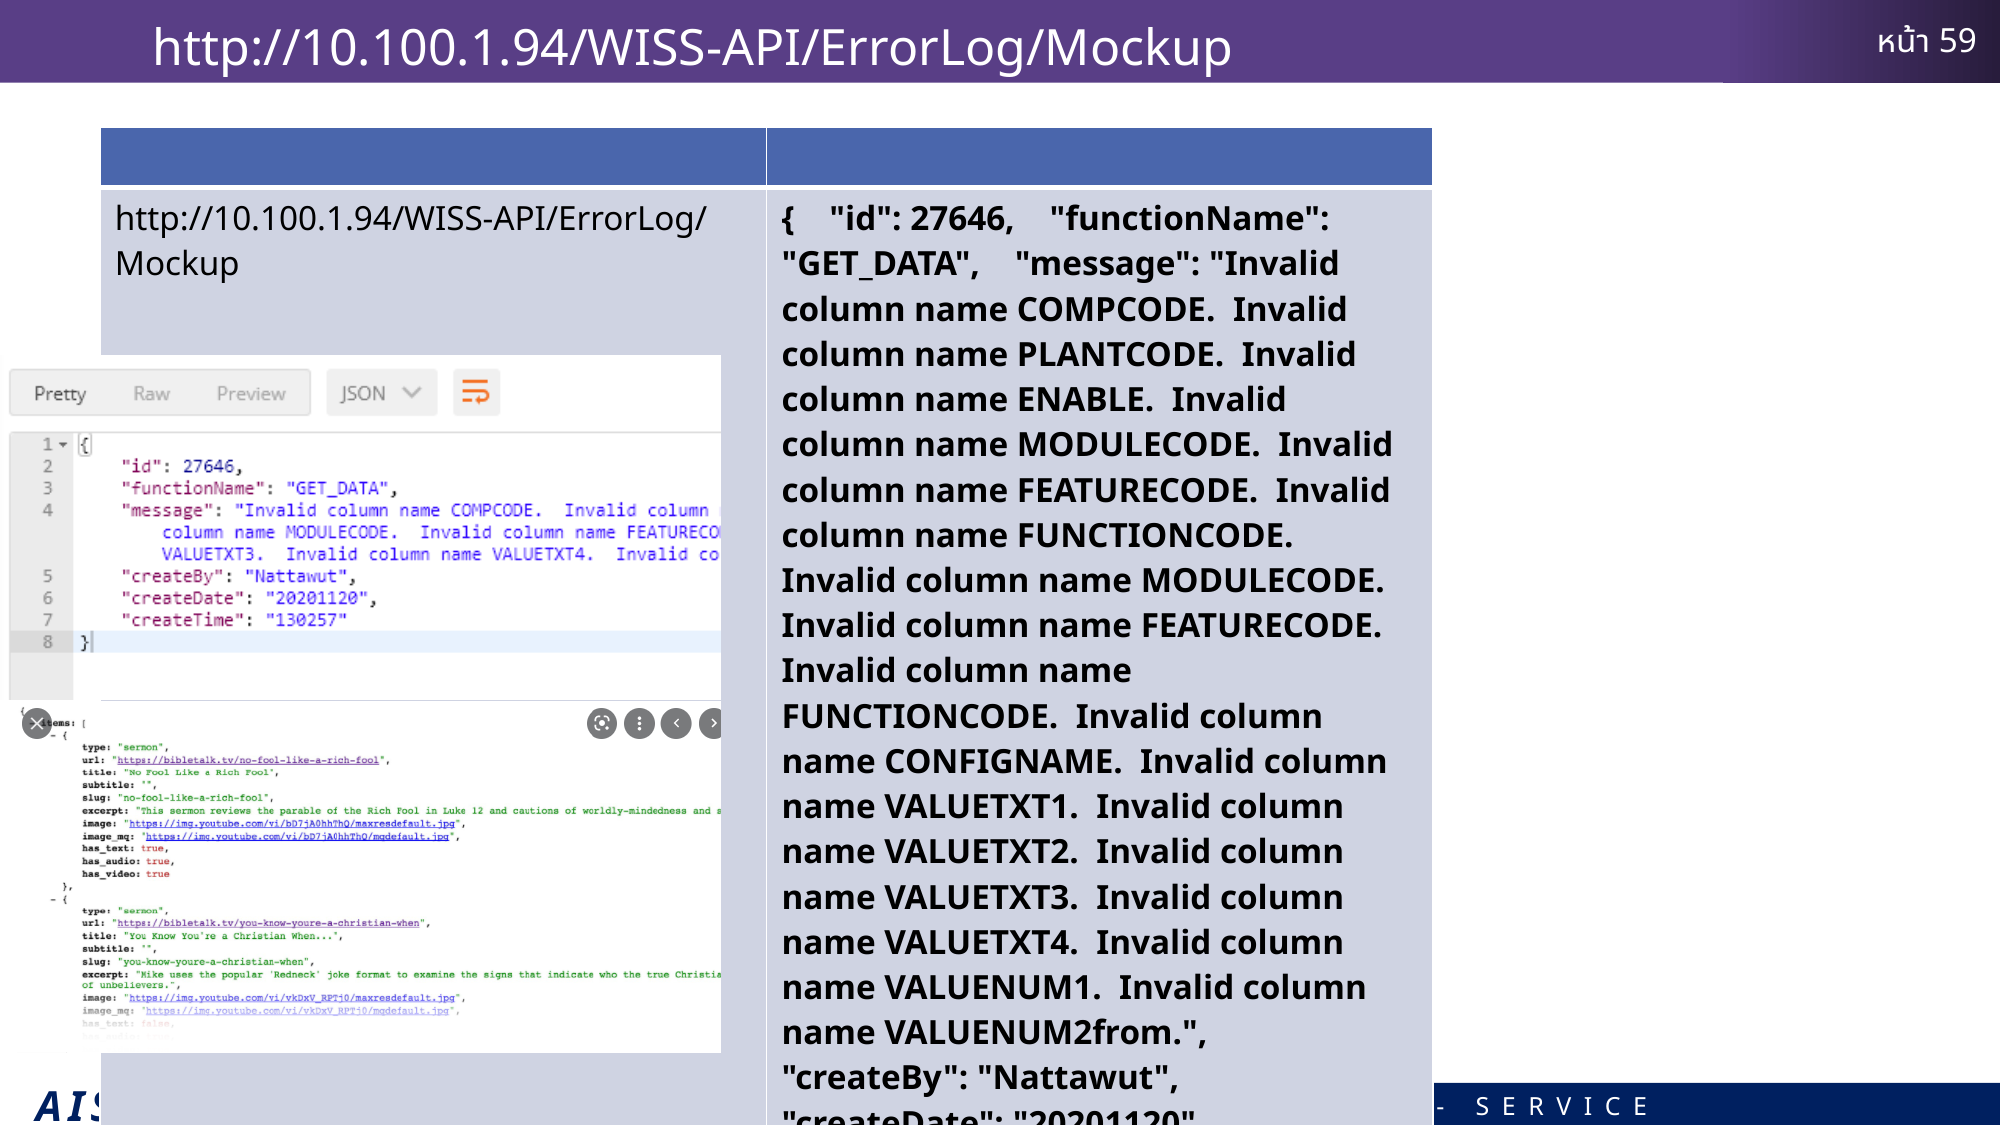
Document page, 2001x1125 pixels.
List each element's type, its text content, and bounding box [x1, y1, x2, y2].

table_header [101, 128, 766, 185]
title http://10.100.1.94/WISS-API/ErrorLog/Mockup [137, 0, 1863, 99]
table_cell { "id": 27646, "functionName": "GET_DATA", "message": "Invalid column name COMPCODE. Invalid column name PLANTCODE. Invalid column name ENABLE. Invalid column name MODULECODE. Invalid column name FEATURECODE. Invalid column name FUNCTIONCODE. Invalid column name MODULECODE. Invalid column name FEATURECODE. Invalid column name FUNCTIONCODE. Invalid column name CONFIGNAME. Invalid column name VALUETXT1. Invalid column name VALUETXT2. Invalid column name VALUETXT3. Invalid column name VALUETXT4. Invalid column name VALUENUM1. Invalid column name VALUENUM2from.", "createBy": "Nattawut", "createDate": "20201120", "createTime": "130257"} [767, 190, 1432, 1125]
picture [17, 701, 721, 1053]
picture [0, 355, 721, 700]
table_cell http://10.100.1.94/WISS-API/ErrorLog/Mockup [101, 190, 766, 1125]
table_header [767, 128, 1432, 185]
